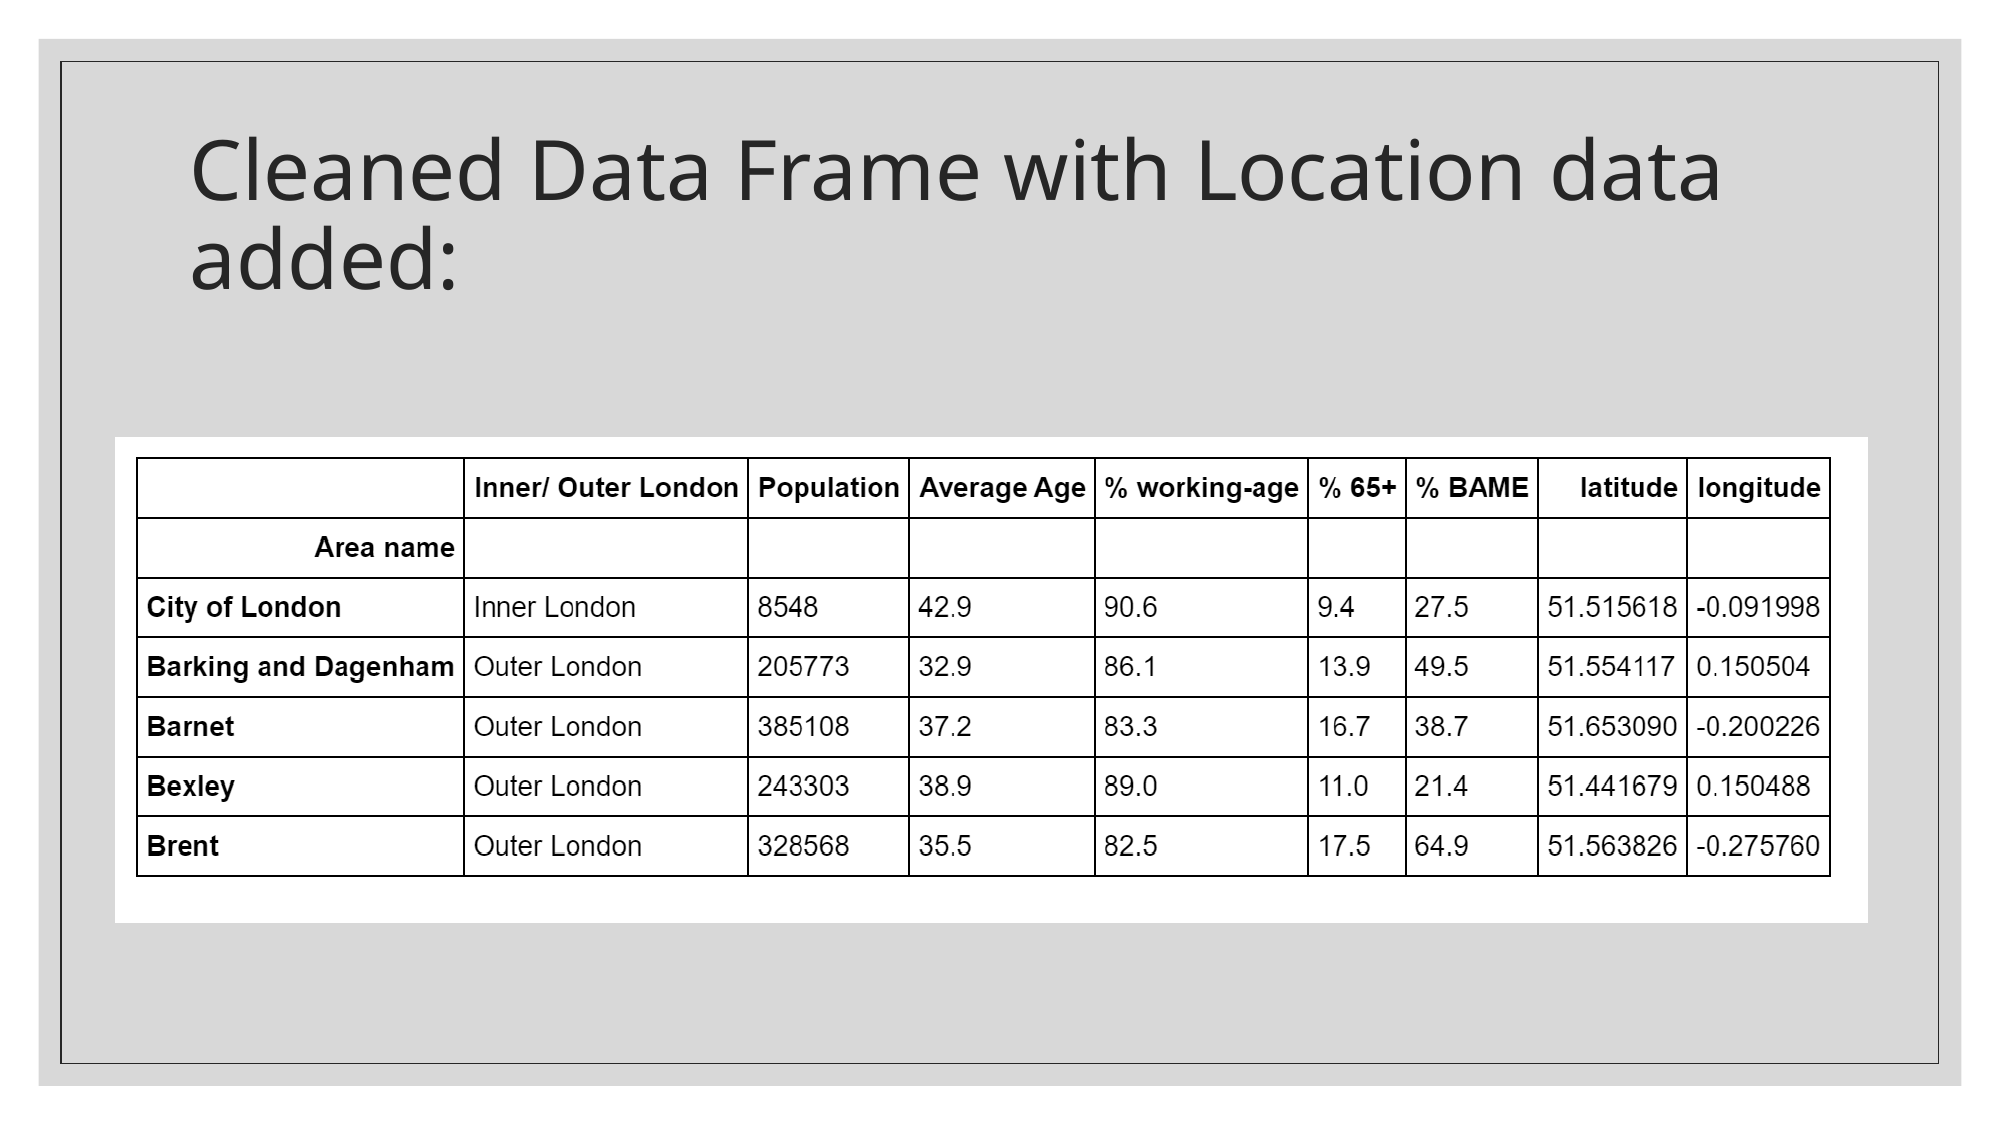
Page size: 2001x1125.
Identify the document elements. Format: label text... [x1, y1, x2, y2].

picture [115, 437, 1868, 923]
title Cleaned Data Frame with Location data added: [174, 105, 1825, 331]
